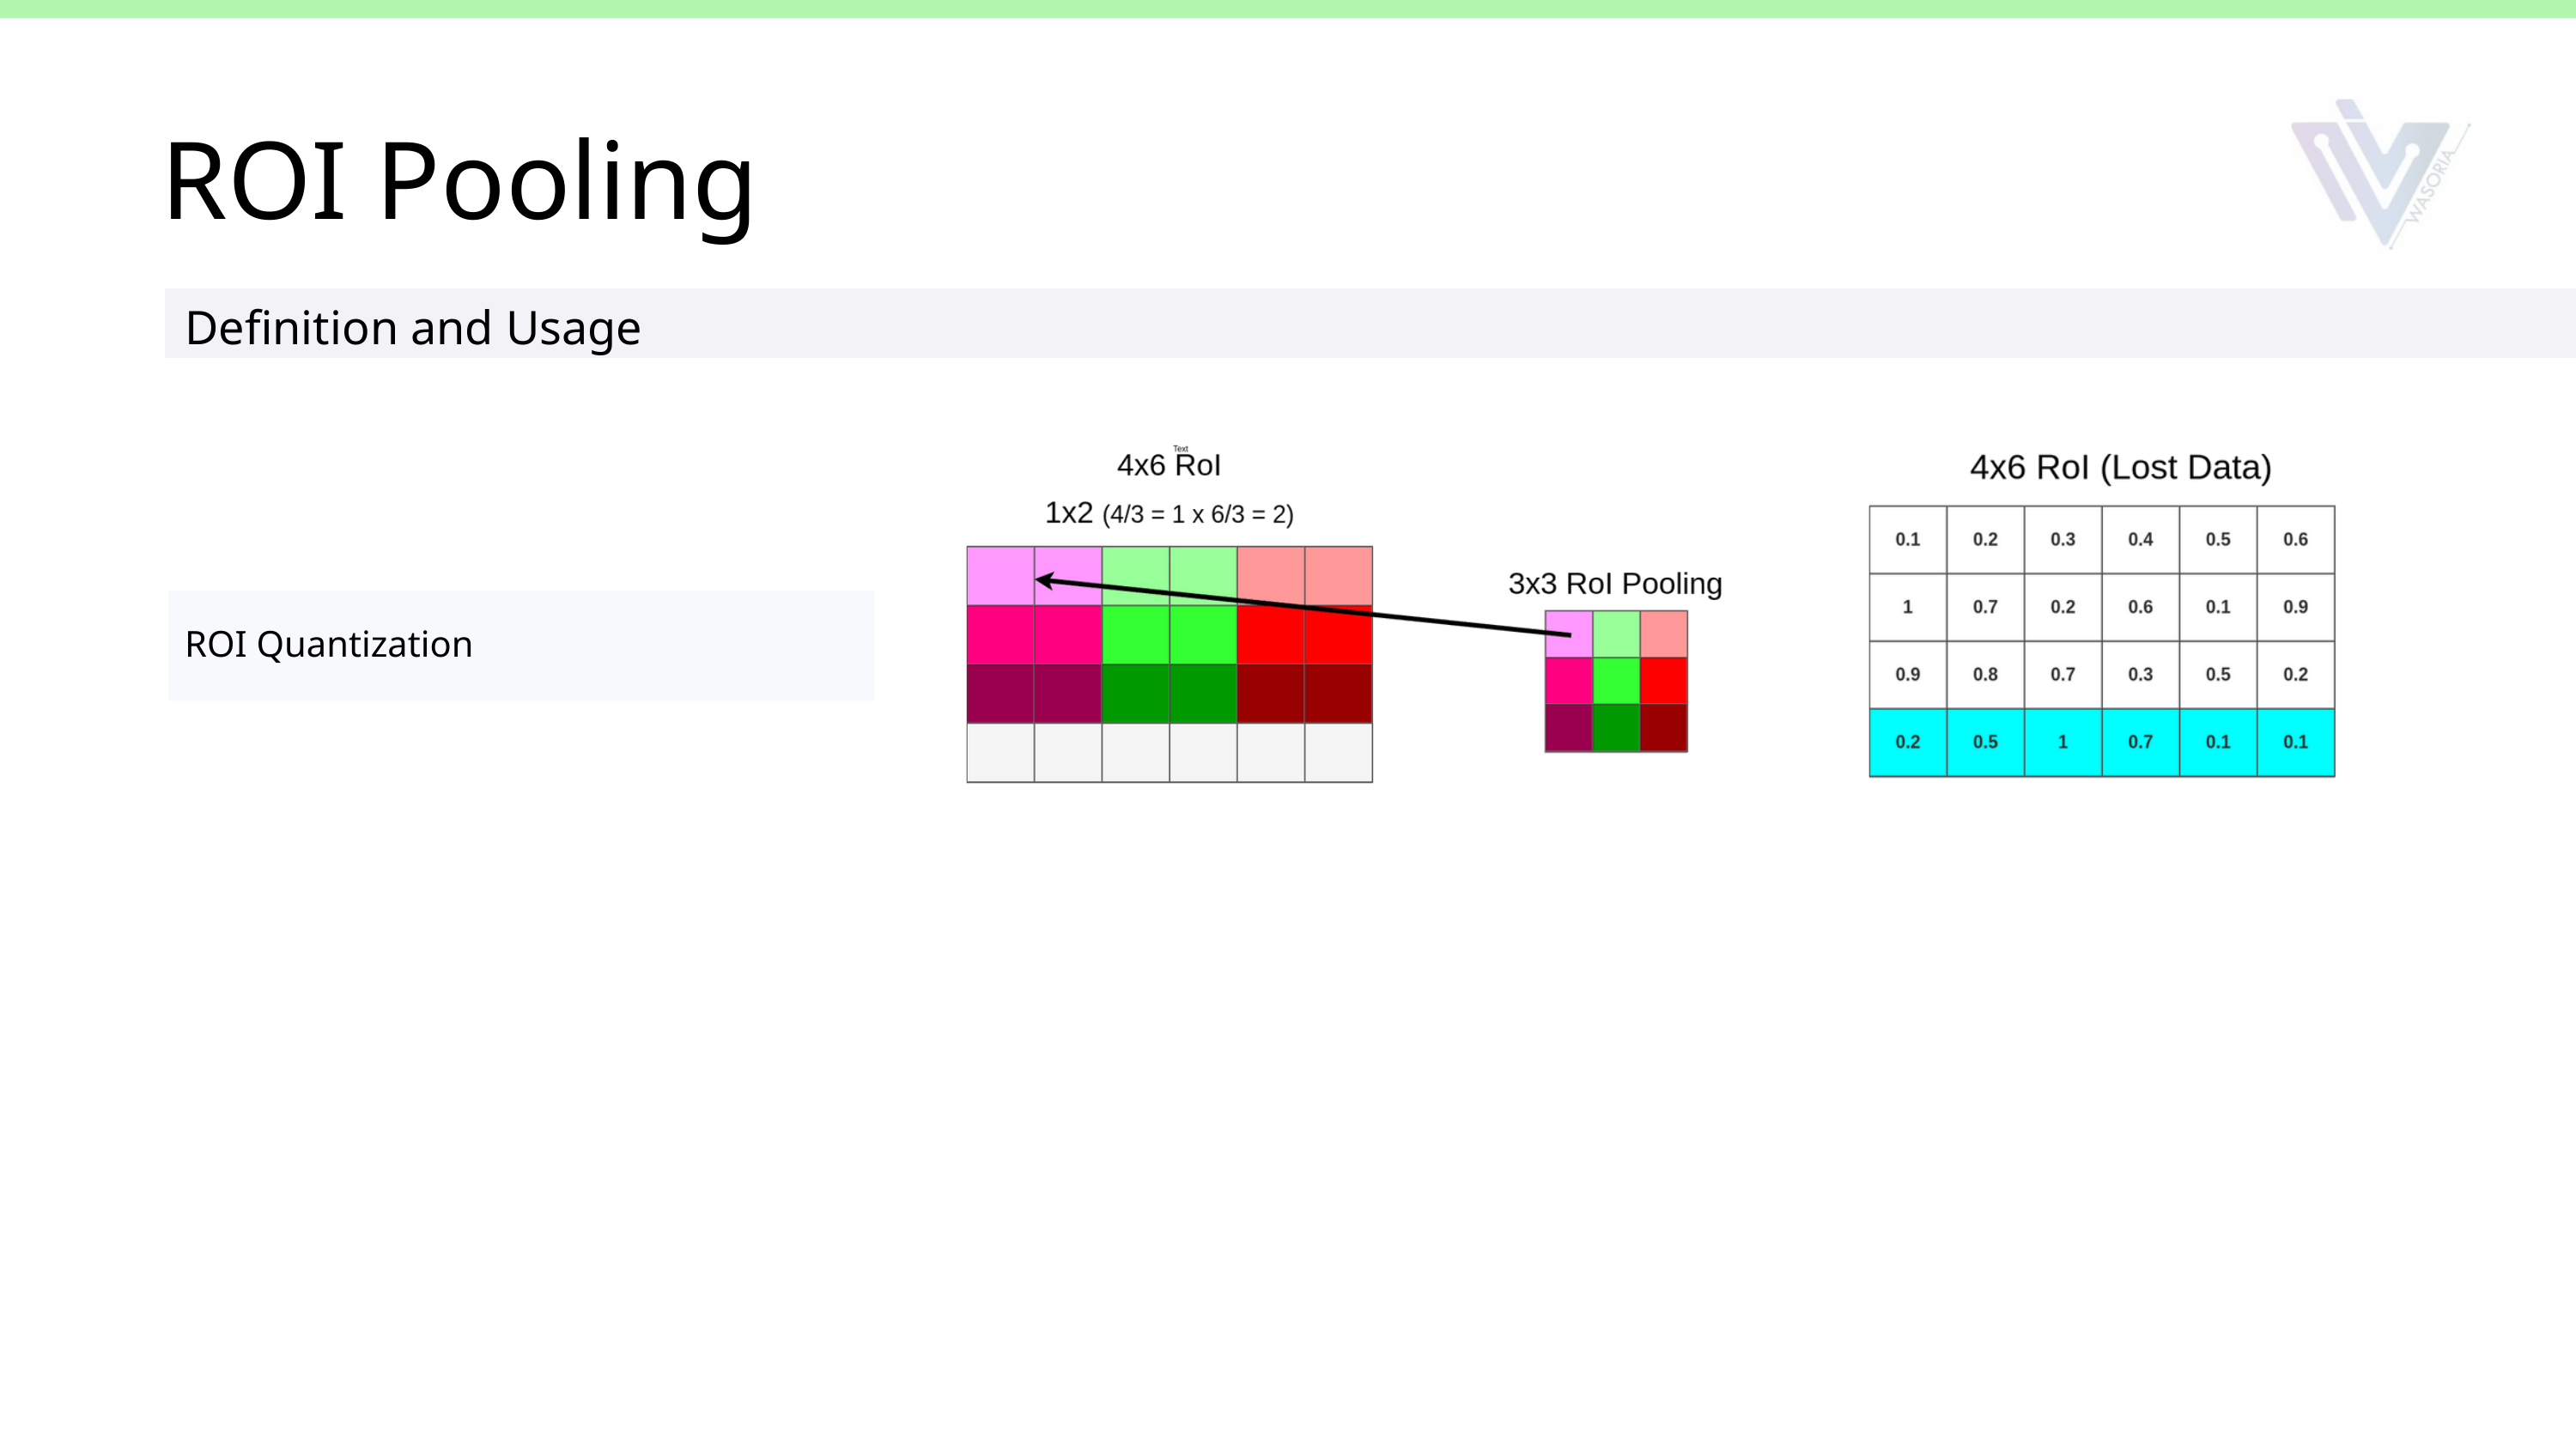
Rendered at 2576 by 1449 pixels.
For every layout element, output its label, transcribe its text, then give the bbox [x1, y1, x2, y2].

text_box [0, 0, 2576, 19]
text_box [164, 288, 2576, 359]
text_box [168, 590, 962, 711]
text_box [960, 439, 1752, 786]
text_box [1862, 439, 2343, 786]
text_box [2291, 85, 2471, 264]
text_box ROI Pooling [161, 90, 2008, 240]
